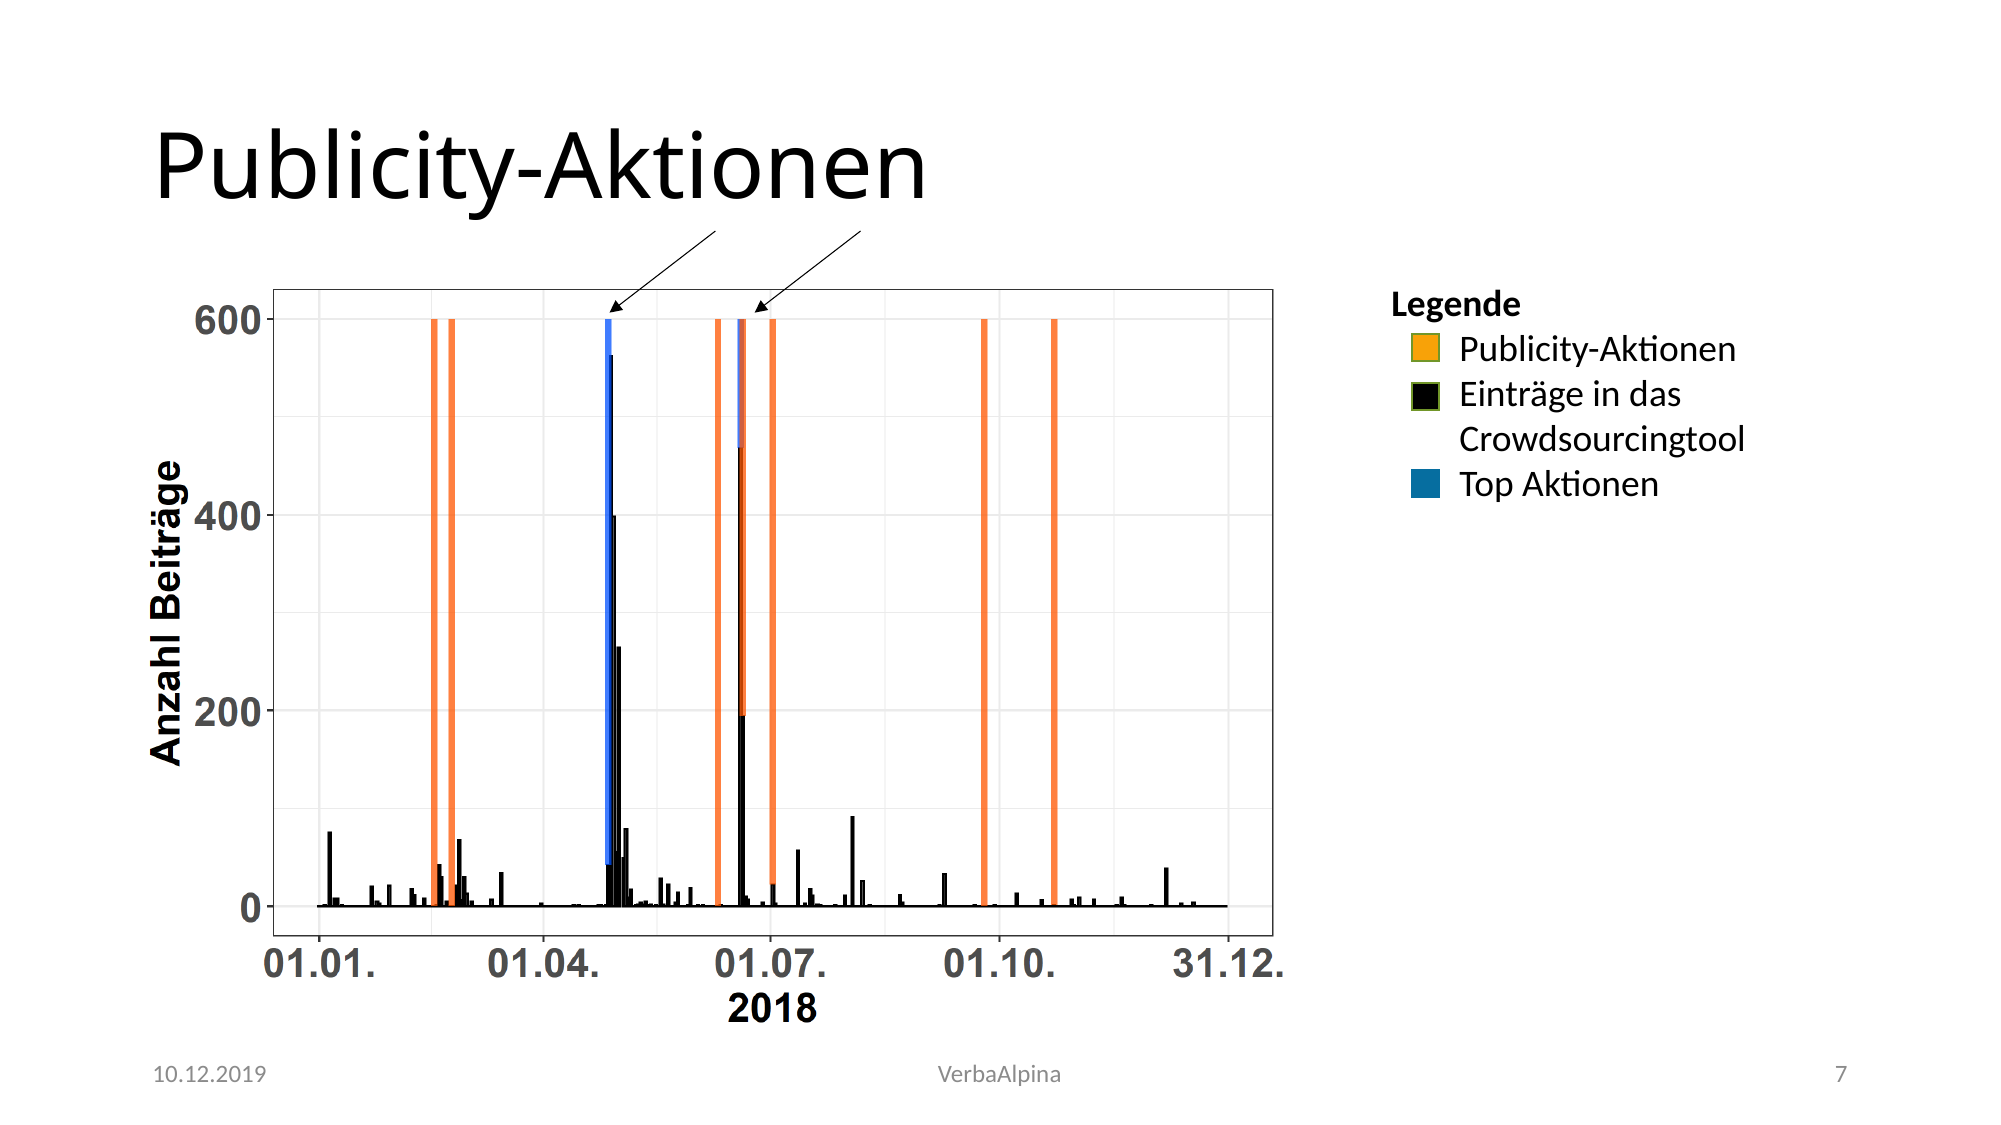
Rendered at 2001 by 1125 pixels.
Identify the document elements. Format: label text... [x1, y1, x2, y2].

slide_number 7 [1412, 1042, 1863, 1103]
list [137, 277, 1285, 1043]
text_box [1411, 382, 1440, 411]
footer VerbaAlpina [662, 1042, 1338, 1103]
text_box Legende Publicity-Aktionen Einträge in das Crowdsourcingtool Top Aktionen [1376, 271, 1863, 692]
text_box [1411, 333, 1440, 362]
text_box [1411, 469, 1440, 498]
title Publicity-Aktionen [137, 59, 1863, 278]
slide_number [137, 1043, 588, 1103]
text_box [754, 230, 861, 313]
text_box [609, 230, 716, 313]
